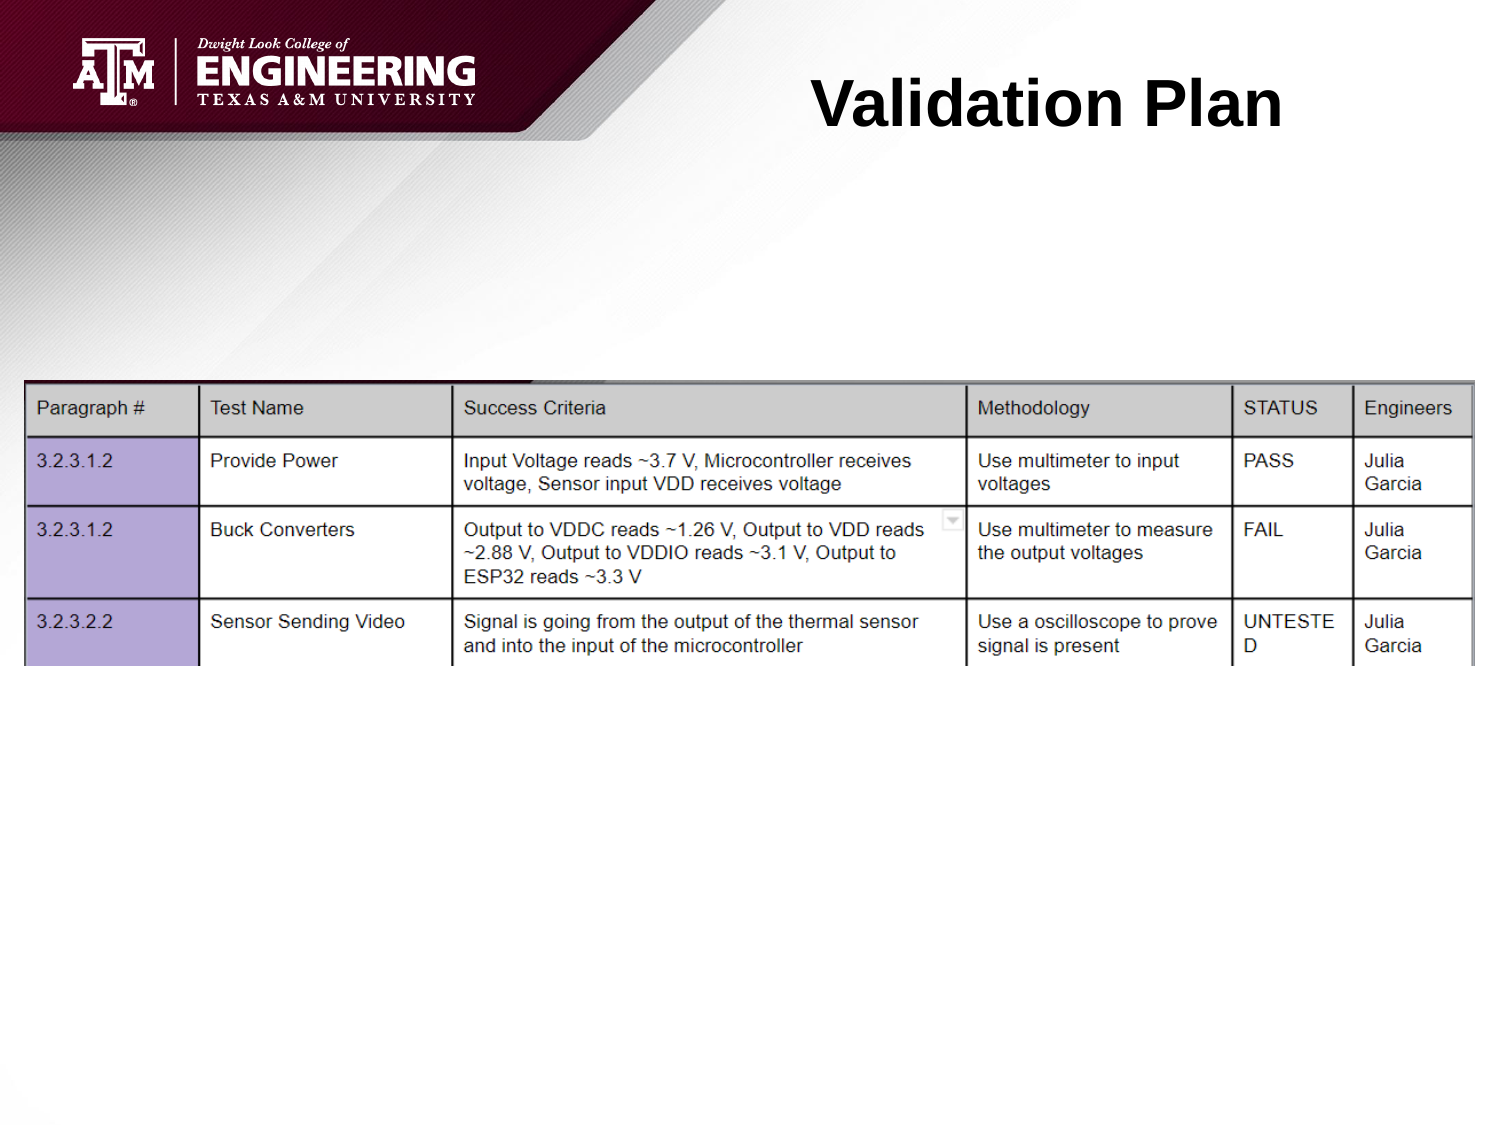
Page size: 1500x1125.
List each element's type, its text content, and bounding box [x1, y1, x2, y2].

title Validation Plan [647, 33, 1466, 166]
picture [0, 0, 1500, 1125]
